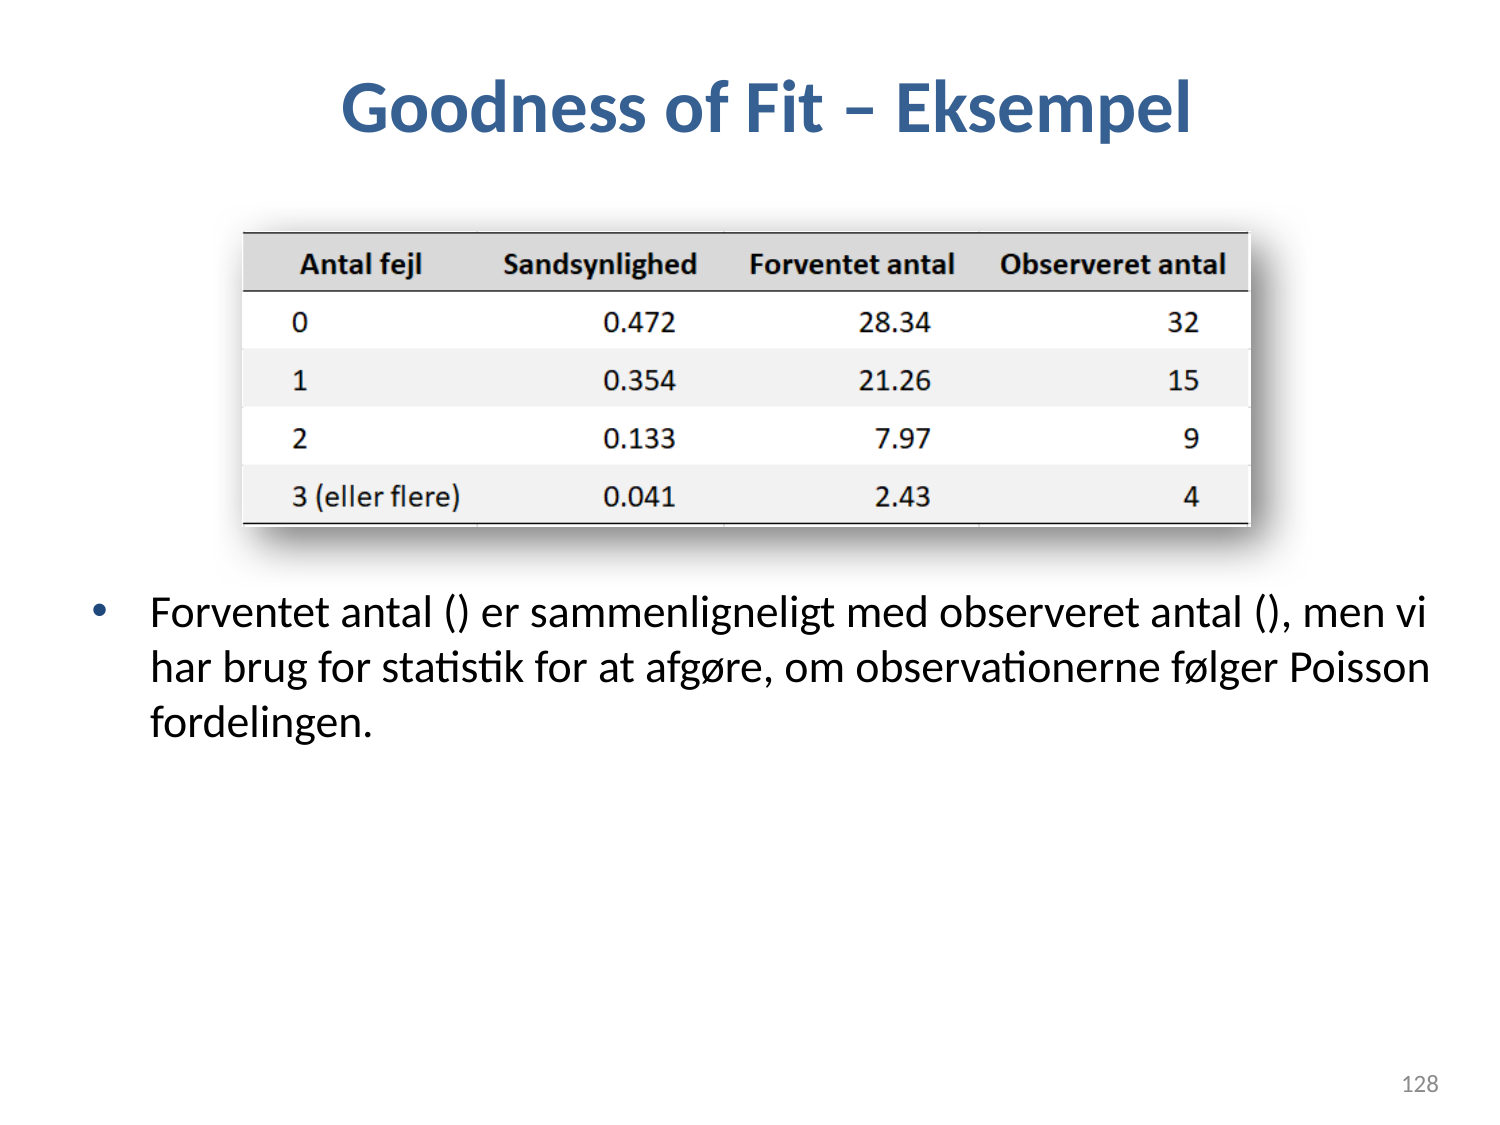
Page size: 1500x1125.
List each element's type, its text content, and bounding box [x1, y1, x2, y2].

title Goodness of Fit – Eksempel [76, 45, 1459, 161]
list [76, 208, 1471, 1106]
slide_number 128 [1104, 1058, 1455, 1107]
picture [241, 231, 1251, 528]
